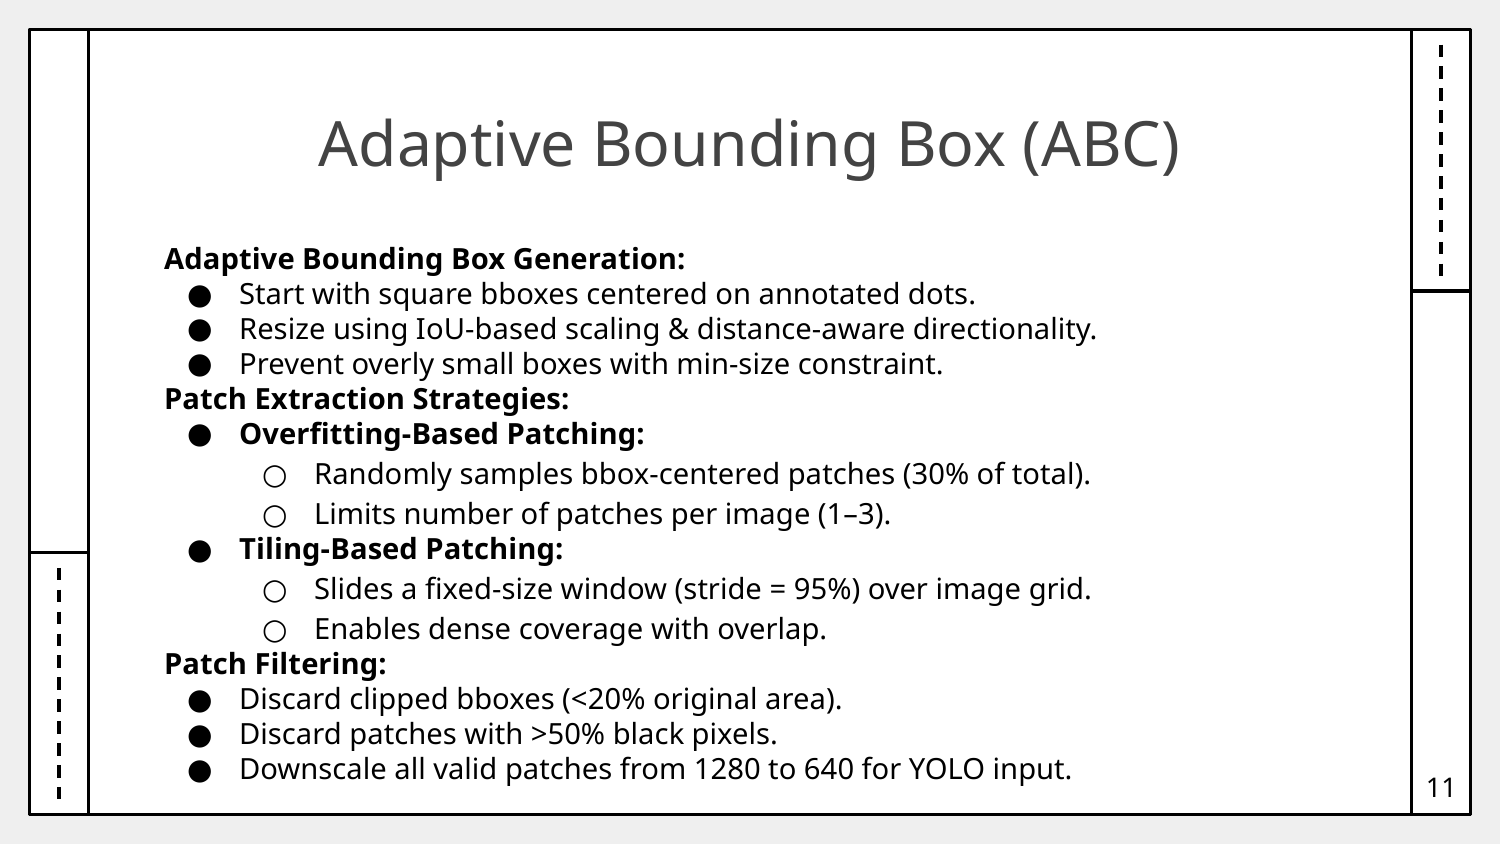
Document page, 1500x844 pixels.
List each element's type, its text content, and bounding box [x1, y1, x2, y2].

slide_number 11 [1381, 755, 1472, 820]
title Adaptive Bounding Box (ABC) [118, 88, 1382, 200]
list Adaptive Bounding Box Generation: Start with square bboxes centered on annotated dots. Resize using IoU-based scaling & distance-aware directionality. Prevent overly small boxes with min-size constraint. Patch Extraction Strategies: Overfitting-Based Patching: Randomly samples bbox-centered patches (30% of total). Limits number of patches per image (1–3). Tiling-Based Patching: Slides a fixed-size window (stride = 95%) over image grid. Enables dense coverage with overlap. Patch Filtering: Discard clipped bboxes (<20% original area). Discard patches with >50% black pixels. Downscale all valid patches from 1280 to 640 for YOLO input. [149, 225, 1351, 694]
